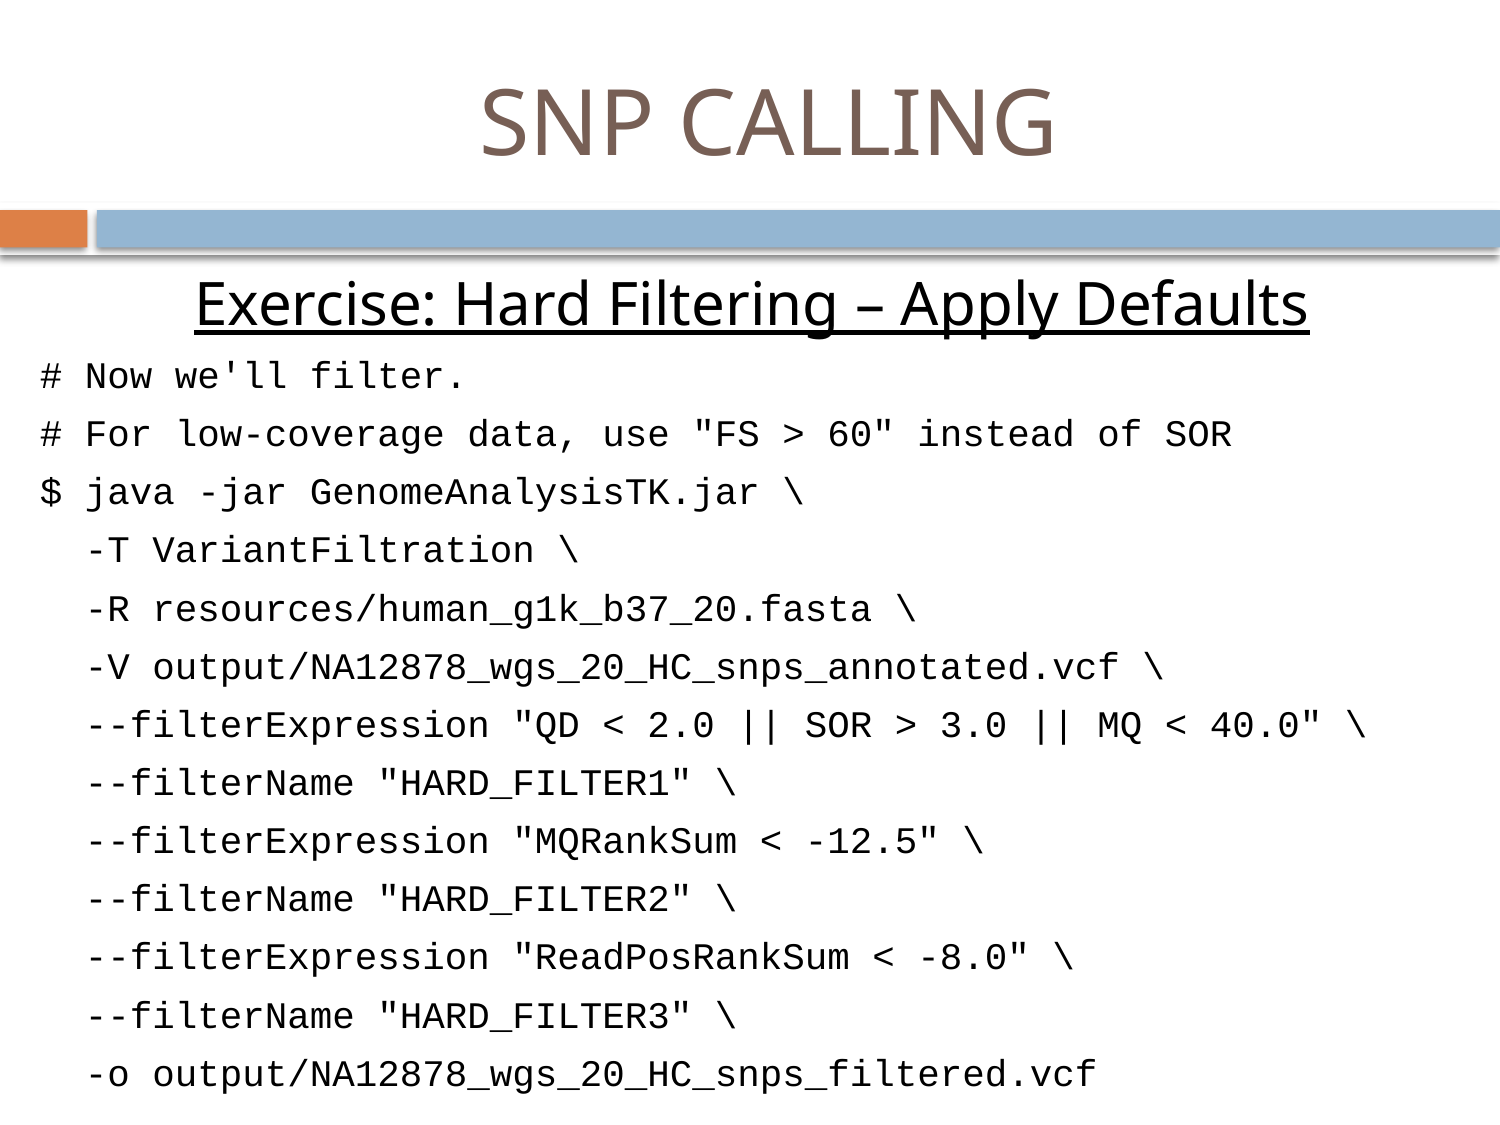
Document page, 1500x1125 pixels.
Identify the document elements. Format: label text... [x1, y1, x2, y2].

title SNP CALLING [100, 37, 1438, 200]
list Exercise: Hard Filtering – Apply Defaults # Now we'll filter. # For low-coverage data, use "FS > 60" instead of SOR $ java -jar GenomeAnalysisTK.jar \ -T VariantFiltration \ -R resources/human_g1k_b37_20.fasta \ -V output/NA12878_wgs_20_HC_snps_annotated.vcf \ --filterExpression "QD < 2.0 || SOR > 3.0 || MQ < 40.0" \ --filterName "HARD_FILTER1" \ --filterExpression "MQRankSum < -12.5" \ --filterName "HARD_FILTER2" \ --filterExpression "ReadPosRankSum < -8.0" \ --filterName "HARD_FILTER3" \ -o output/NA12878_wgs_20_HC_snps_filtered.vcf [24, 258, 1480, 1105]
